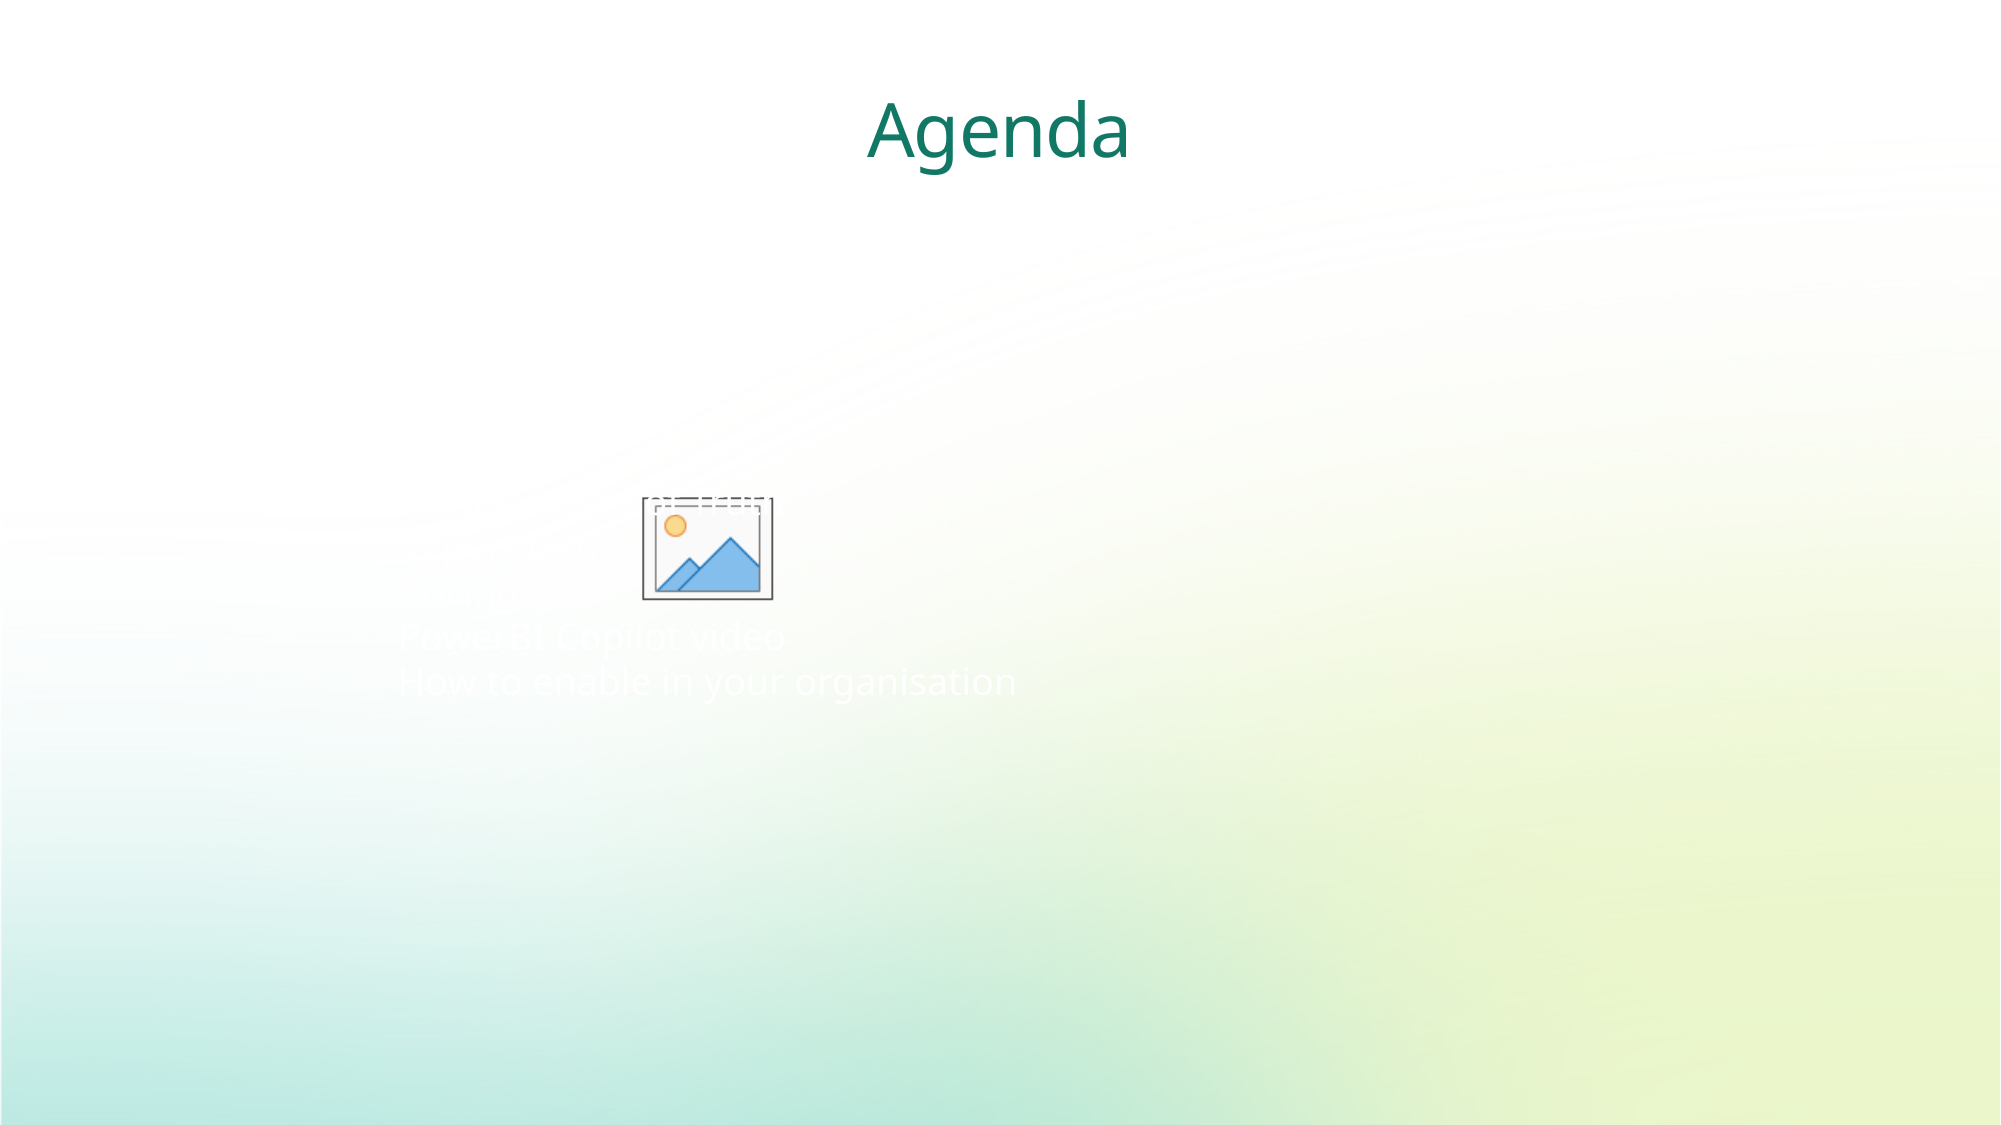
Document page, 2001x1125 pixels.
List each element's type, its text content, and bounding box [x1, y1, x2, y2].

text_box Agenda [95, 82, 1905, 173]
table_cell 400 [3, 86, 1999, 1123]
picture [60, 334, 1355, 763]
